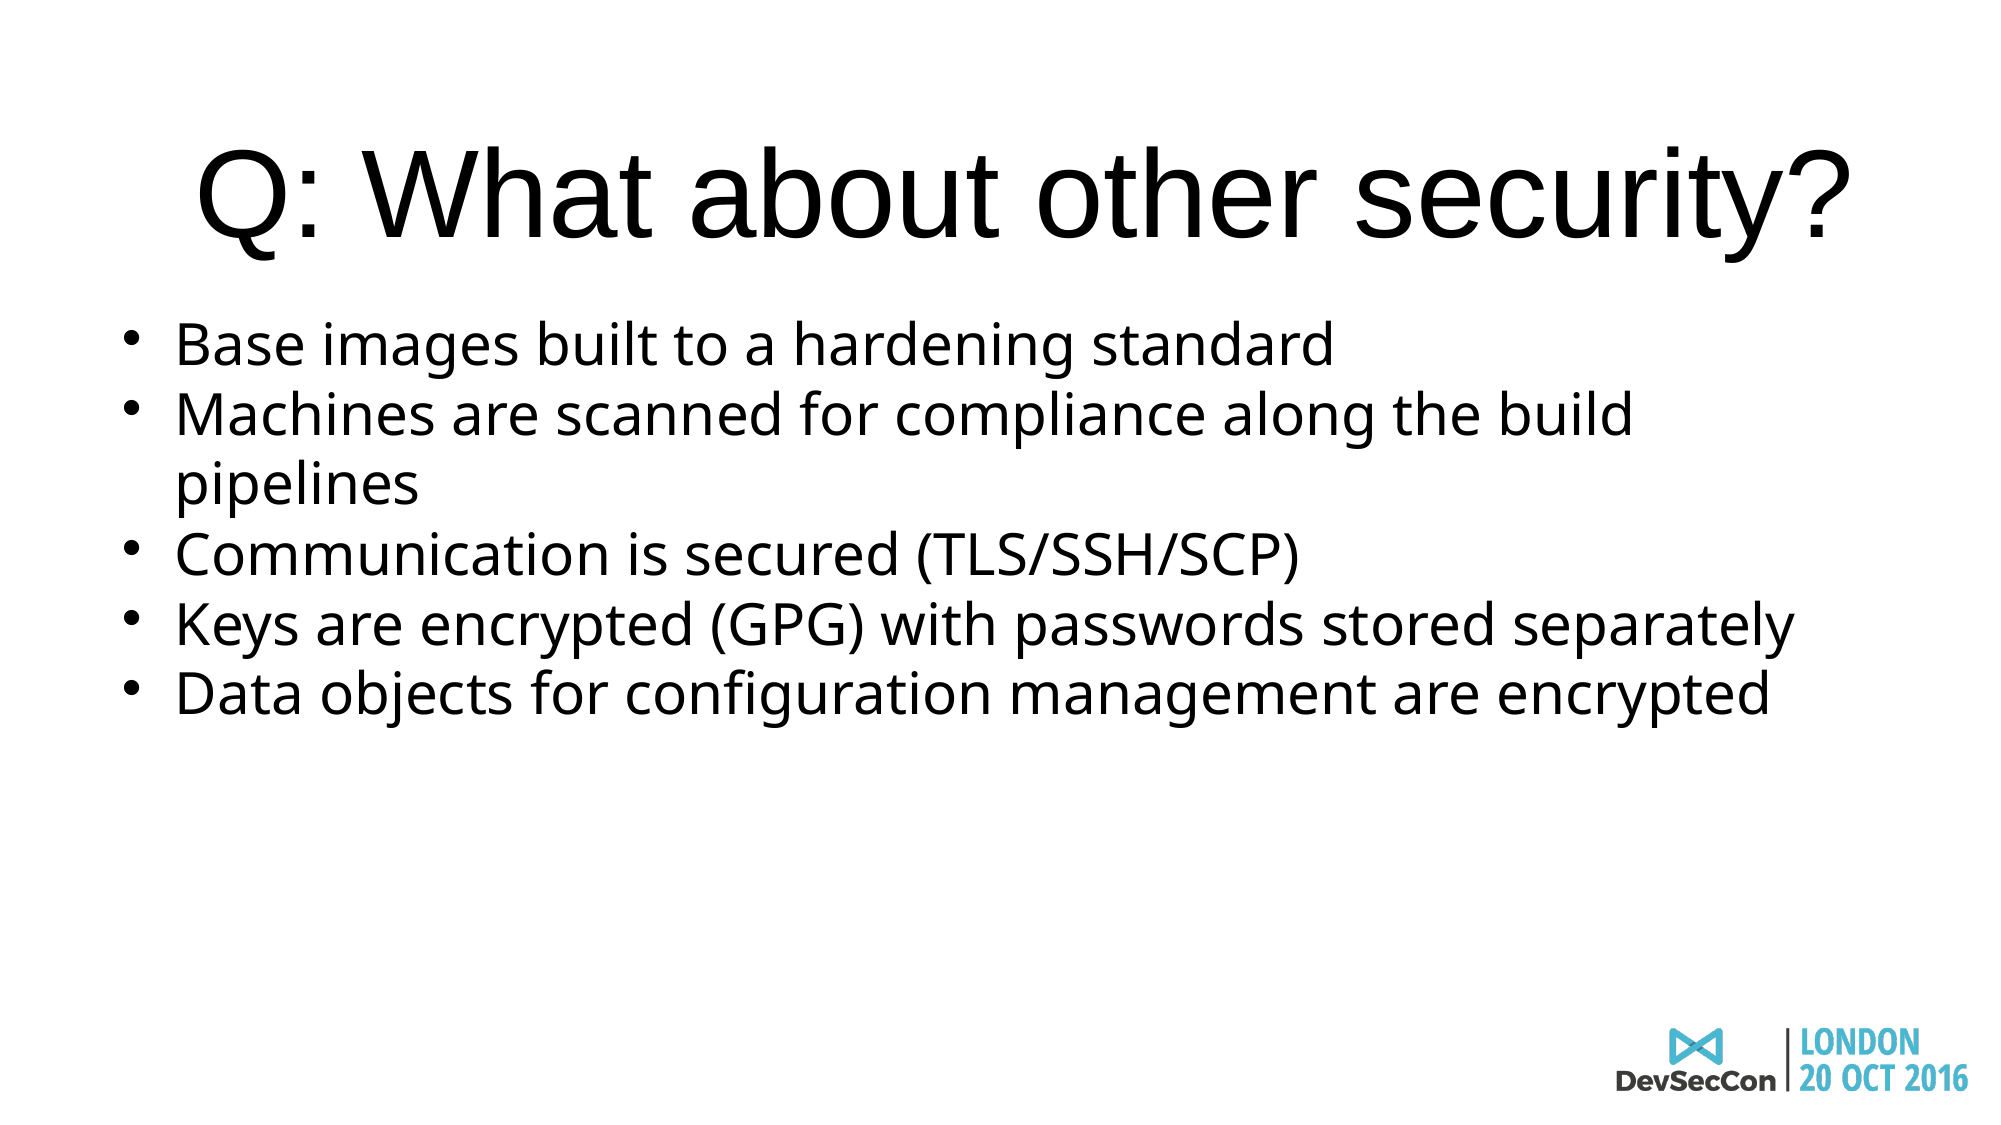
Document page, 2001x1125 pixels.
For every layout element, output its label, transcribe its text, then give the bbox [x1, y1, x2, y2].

text_box [89, 59, 1910, 278]
picture [1609, 1014, 1985, 1105]
text_box Base images built to a hardening standard Machines are scanned for compliance along the build pipelines Communication is secured (TLS/SSH/SCP) Keys are encrypted (GPG) with passwords stored separately Data objects for configuration management are encrypted [89, 299, 1910, 1014]
text_box Q: What about other security? [179, 104, 1871, 260]
